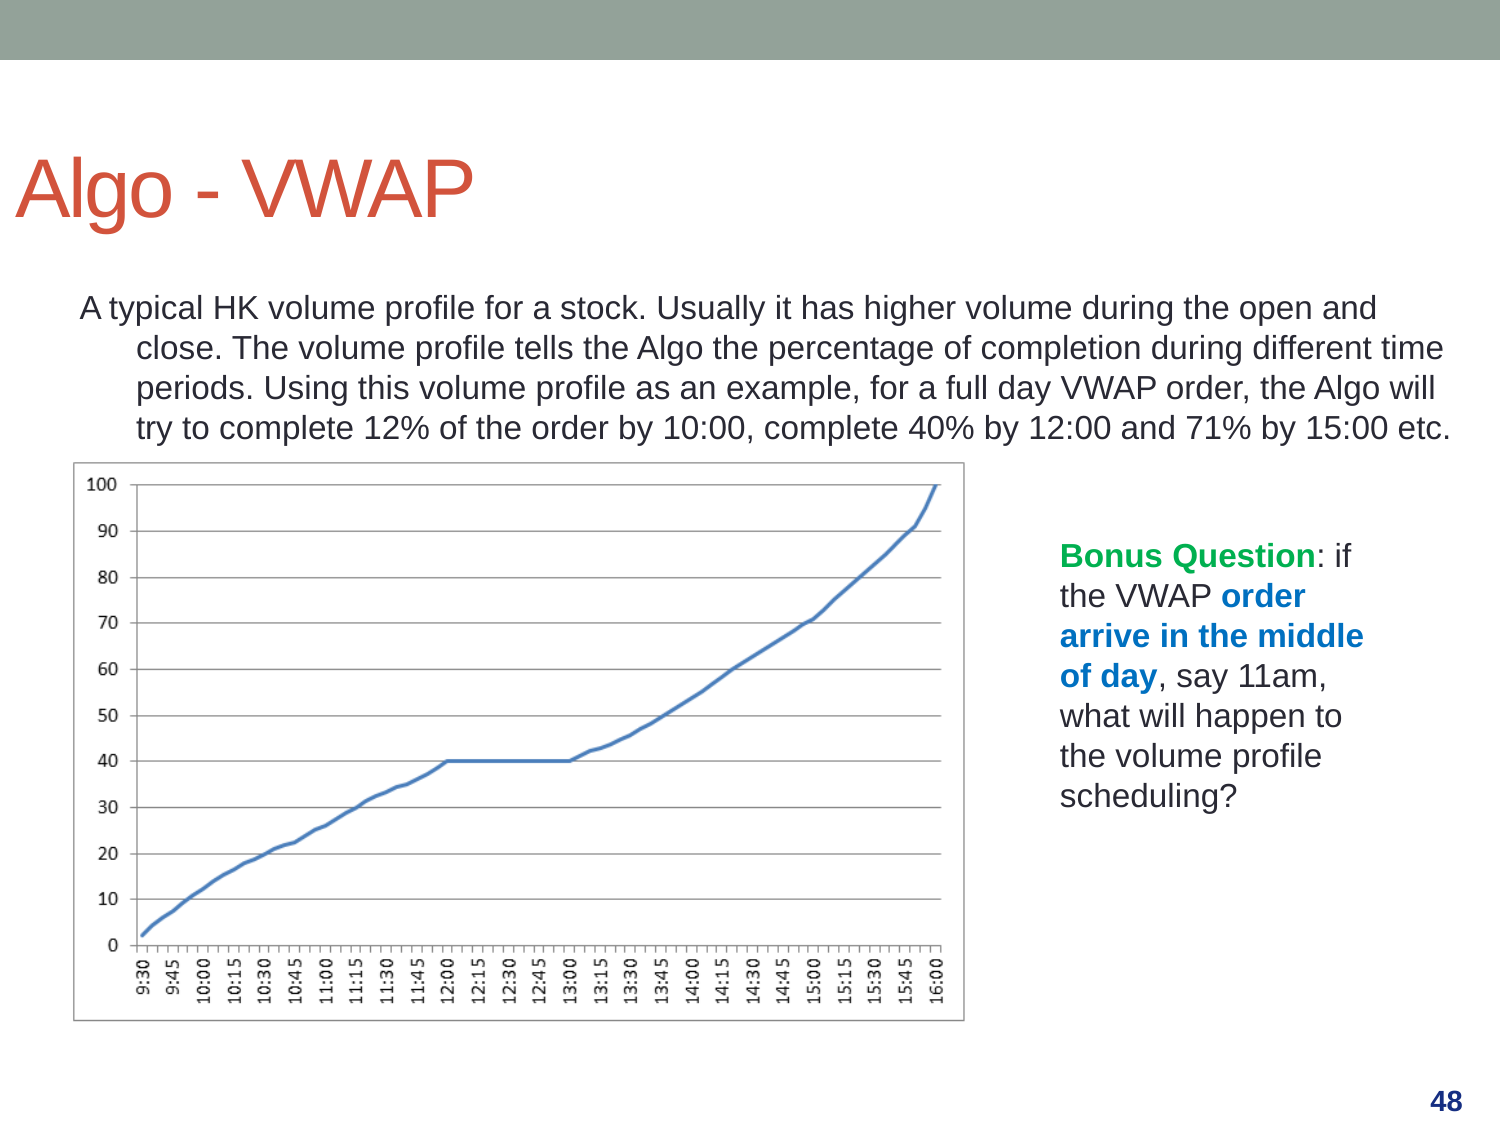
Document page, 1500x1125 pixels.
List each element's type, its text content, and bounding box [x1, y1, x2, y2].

title Algo - VWAP [0, 101, 1325, 266]
picture [65, 455, 977, 1029]
text_box Bonus Question: if the VWAP order arrive in the middle of day, say 11am, what will happen to the volume profile scheduling? [1045, 526, 1412, 821]
text_box A typical HK volume profile for a stock. Usually it has higher volume during the open and close. The volume profile tells the Algo the percentage of completion during different time periods. Using this volume profile as an example, for a full day VWAP order, the Algo will try to complete 12% of the order by 10:00, complete 40% by 12:00 and 71% by 15:00 etc. [64, 278, 1483, 527]
slide_number 48 [1415, 1070, 1499, 1125]
